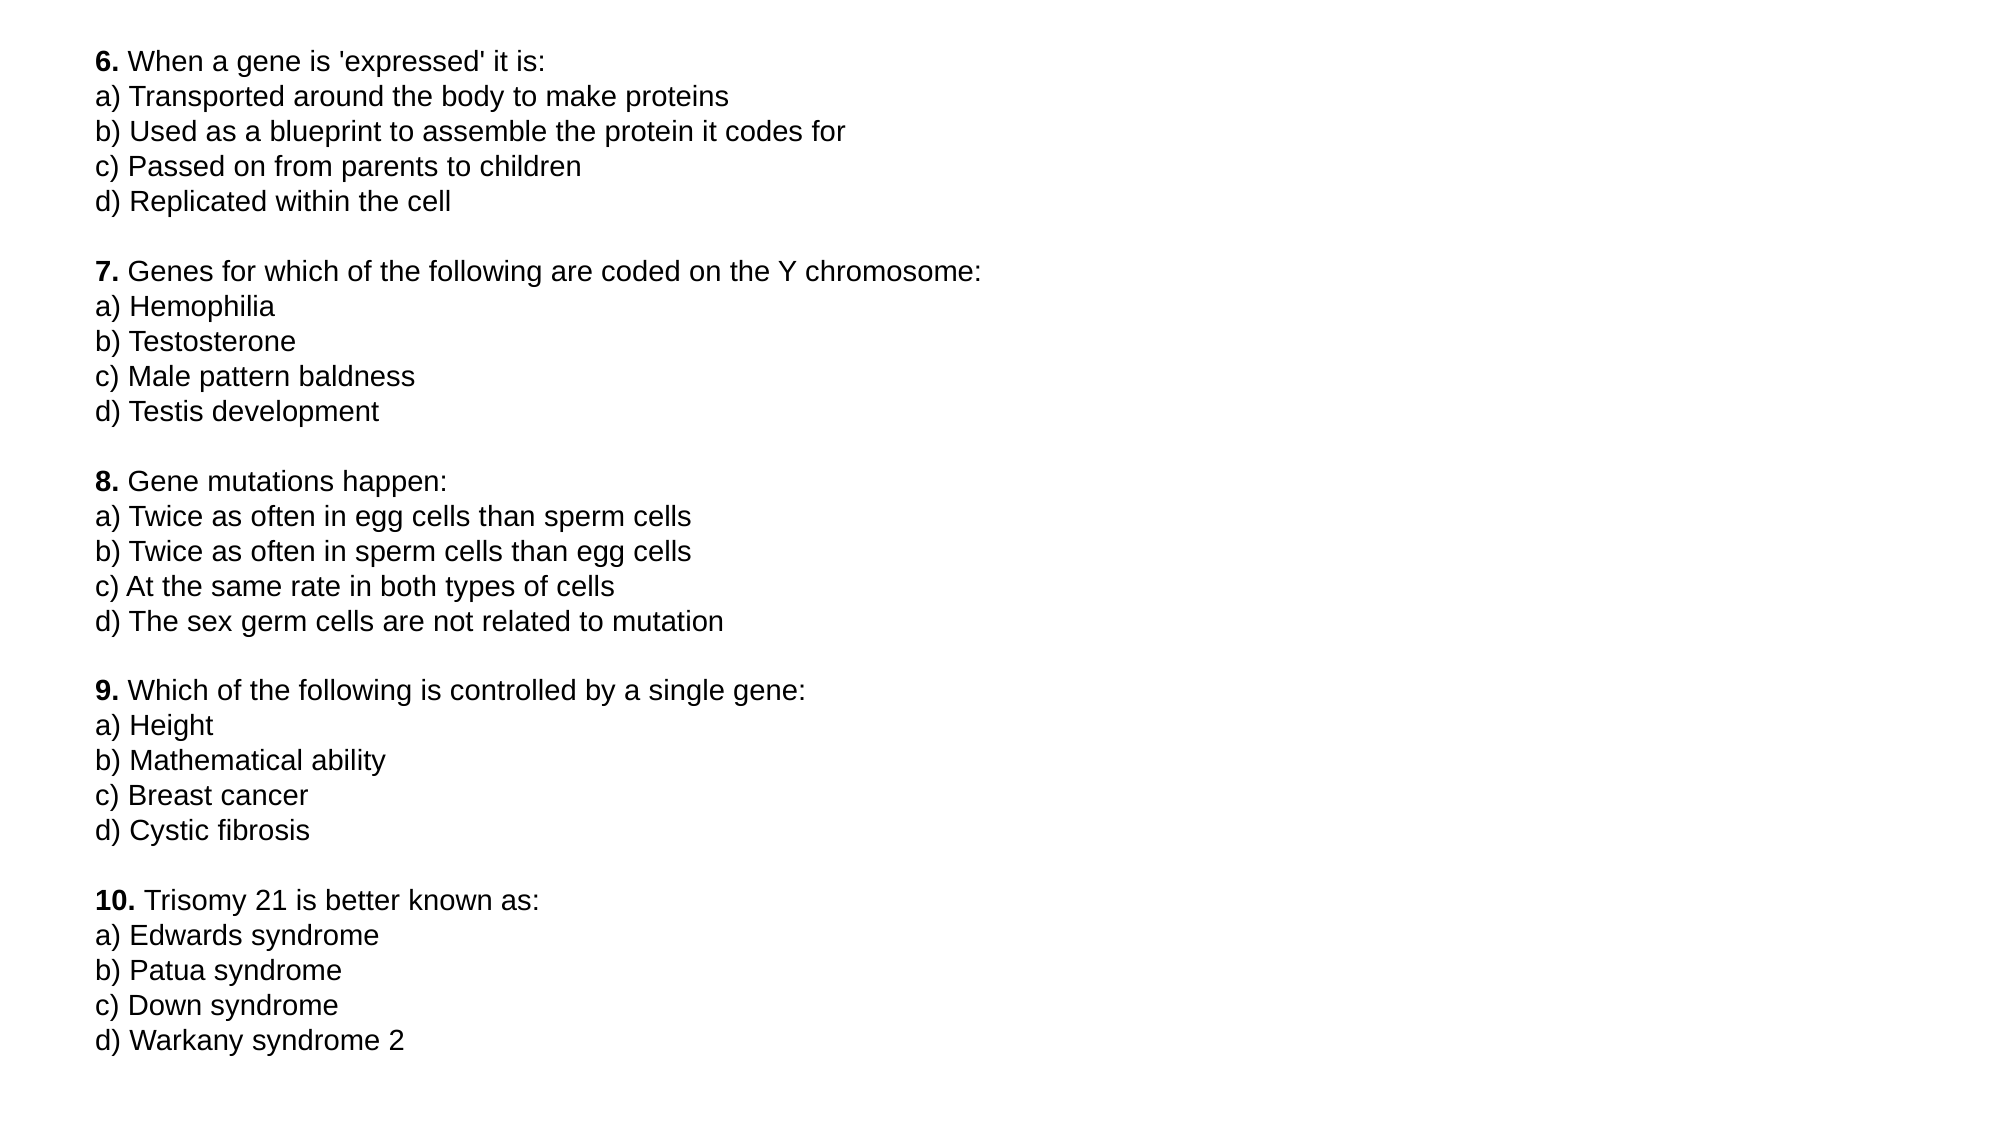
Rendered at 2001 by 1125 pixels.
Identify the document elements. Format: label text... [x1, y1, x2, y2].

list 6. When a gene is 'expressed' it is: a) Transported around the body to make proteins b) Used as a blueprint to assemble the protein it codes for c) Passed on from parents to children d) Replicated within the cell 7. Genes for which of the following are coded on the Y chromosome: a) Hemophilia b) Testosterone c) Male pattern baldness d) Testis development 8. Gene mutations happen: a) Twice as often in egg cells than sperm cells b) Twice as often in sperm cells than egg cells c) At the same rate in both types of cells d) The sex germ cells are not related to mutation 9. Which of the following is controlled by a single gene: a) Height b) Mathematical ability c) Breast cancer d) Cystic fibrosis 10. Trisomy 21 is better known as: a) Edwards syndrome b) Patua syndrome c) Down syndrome d) Warkany syndrome 2 [80, 0, 1806, 714]
